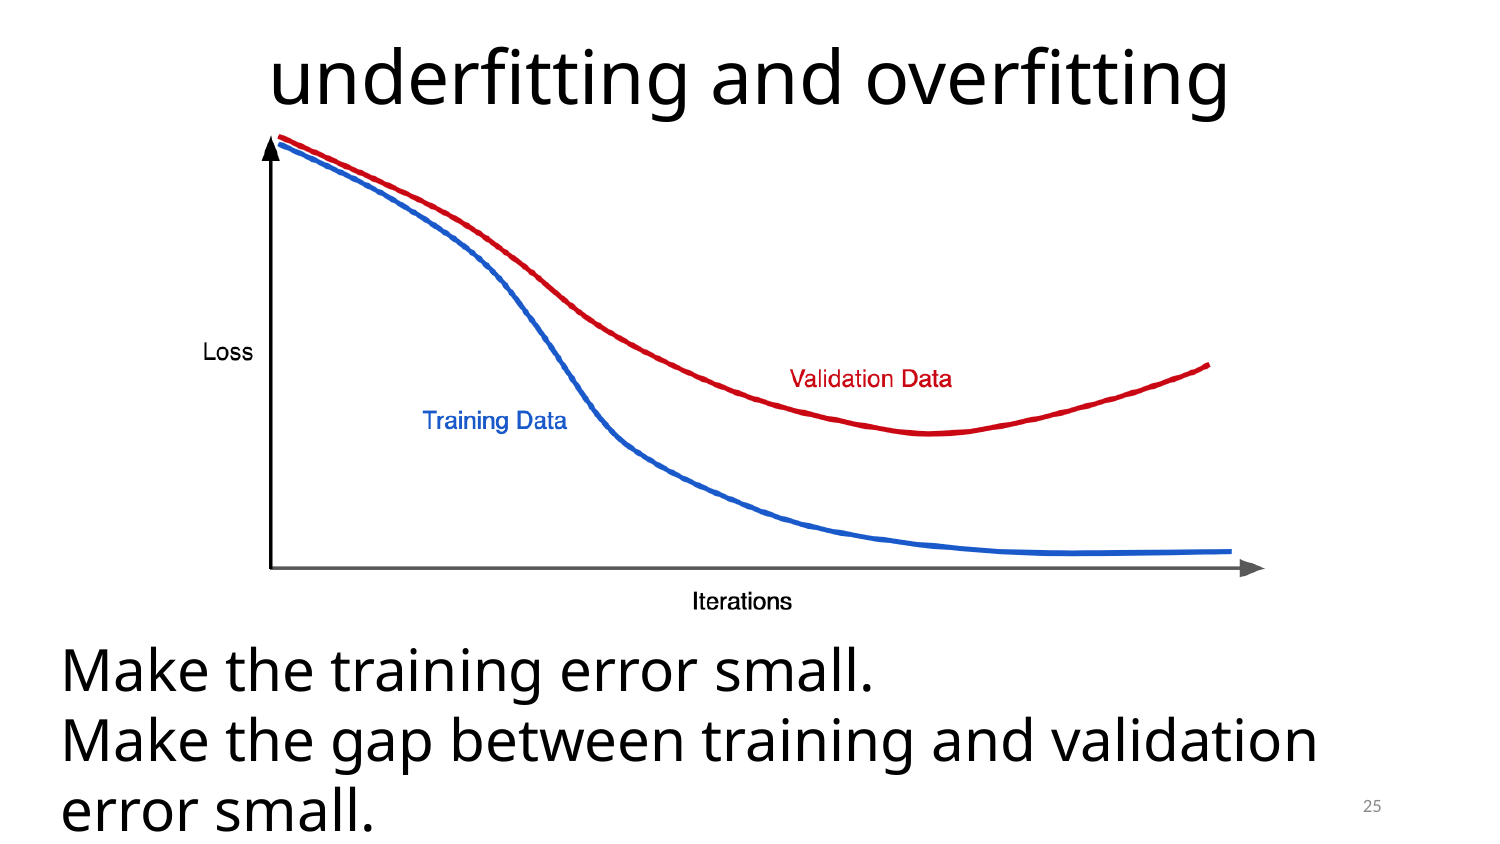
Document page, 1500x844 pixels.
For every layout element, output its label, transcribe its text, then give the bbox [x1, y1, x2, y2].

text_box Make the training error small. Make the gap between training and validation error small. [45, 625, 1454, 844]
title underﬁtting and overﬁtting [103, 16, 1397, 144]
picture [192, 129, 1275, 623]
